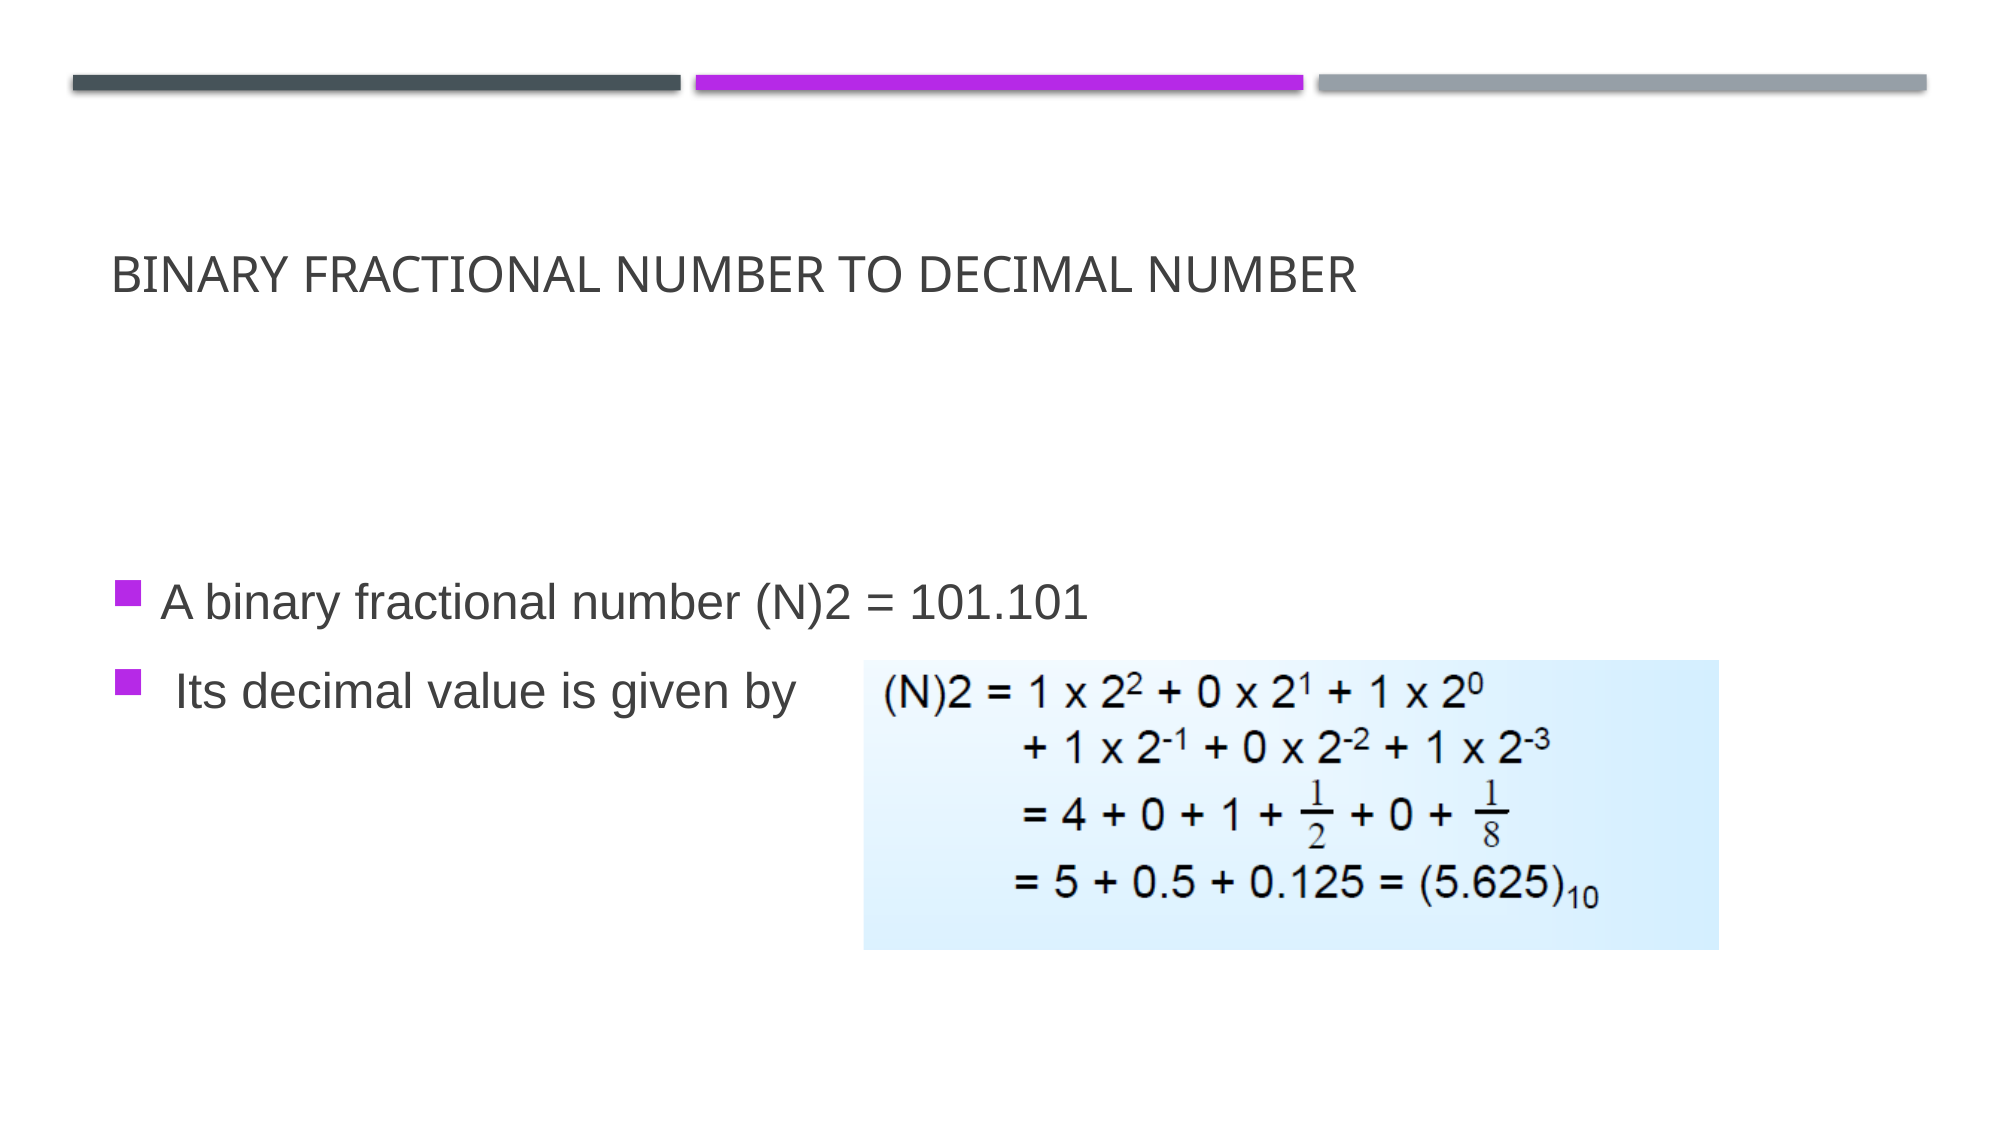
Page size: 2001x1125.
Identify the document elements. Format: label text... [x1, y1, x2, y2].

picture [862, 659, 1720, 951]
list A binary fractional number (N)2 = 101.101 Its decimal value is given by [95, 344, 1905, 1010]
title Binary fractional number to Decimal number [95, 115, 1905, 311]
